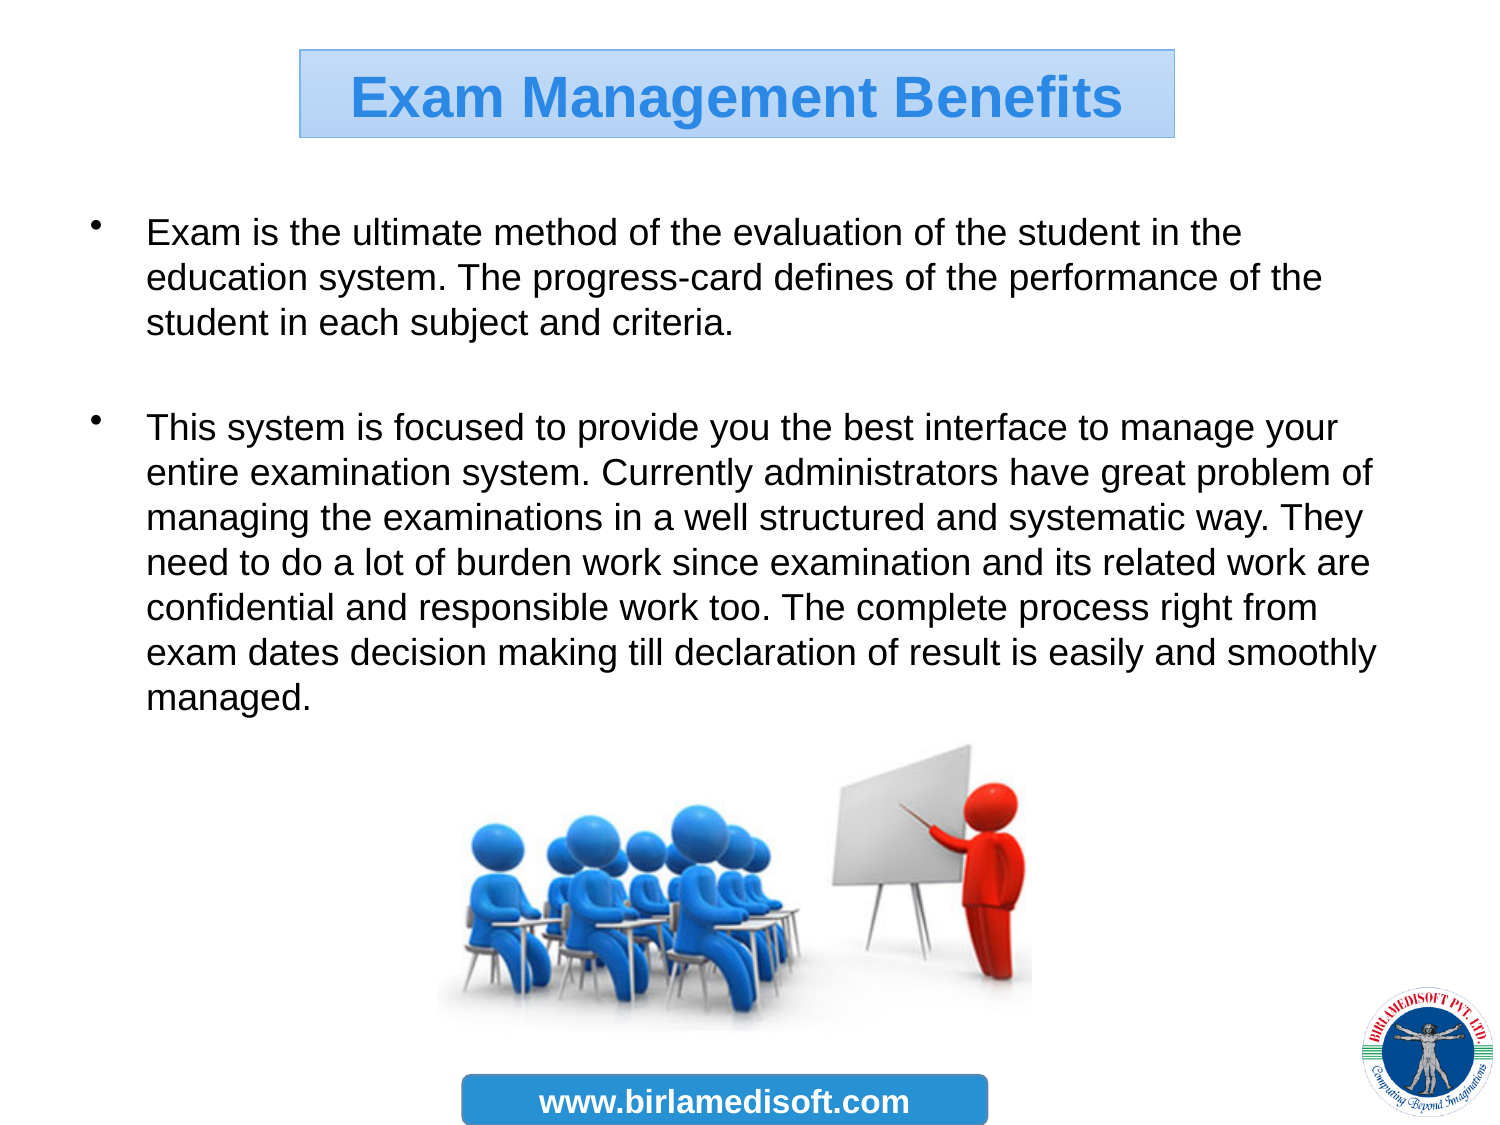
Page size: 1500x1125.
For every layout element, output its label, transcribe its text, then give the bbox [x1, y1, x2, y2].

text_box www.birlamedisoft.com [461, 1097, 989, 1125]
list Exam is the ultimate method of the evaluation of the student in the education system. The progress-card defines of the performance of the student in each subject and criteria. This system is focused to provide you the best interface to manage your entire examination system. Currently administrators have great problem of managing the examinations in a well structured and systematic way. They need to do a lot of burden work since examination and its related work are confidential and responsible work too. The complete process right from exam dates decision making till declaration of result is easily and smoothly managed. [74, 199, 1426, 976]
picture [437, 674, 1032, 1097]
title Exam Management Benefits [299, 49, 1175, 138]
picture [1362, 987, 1493, 1117]
